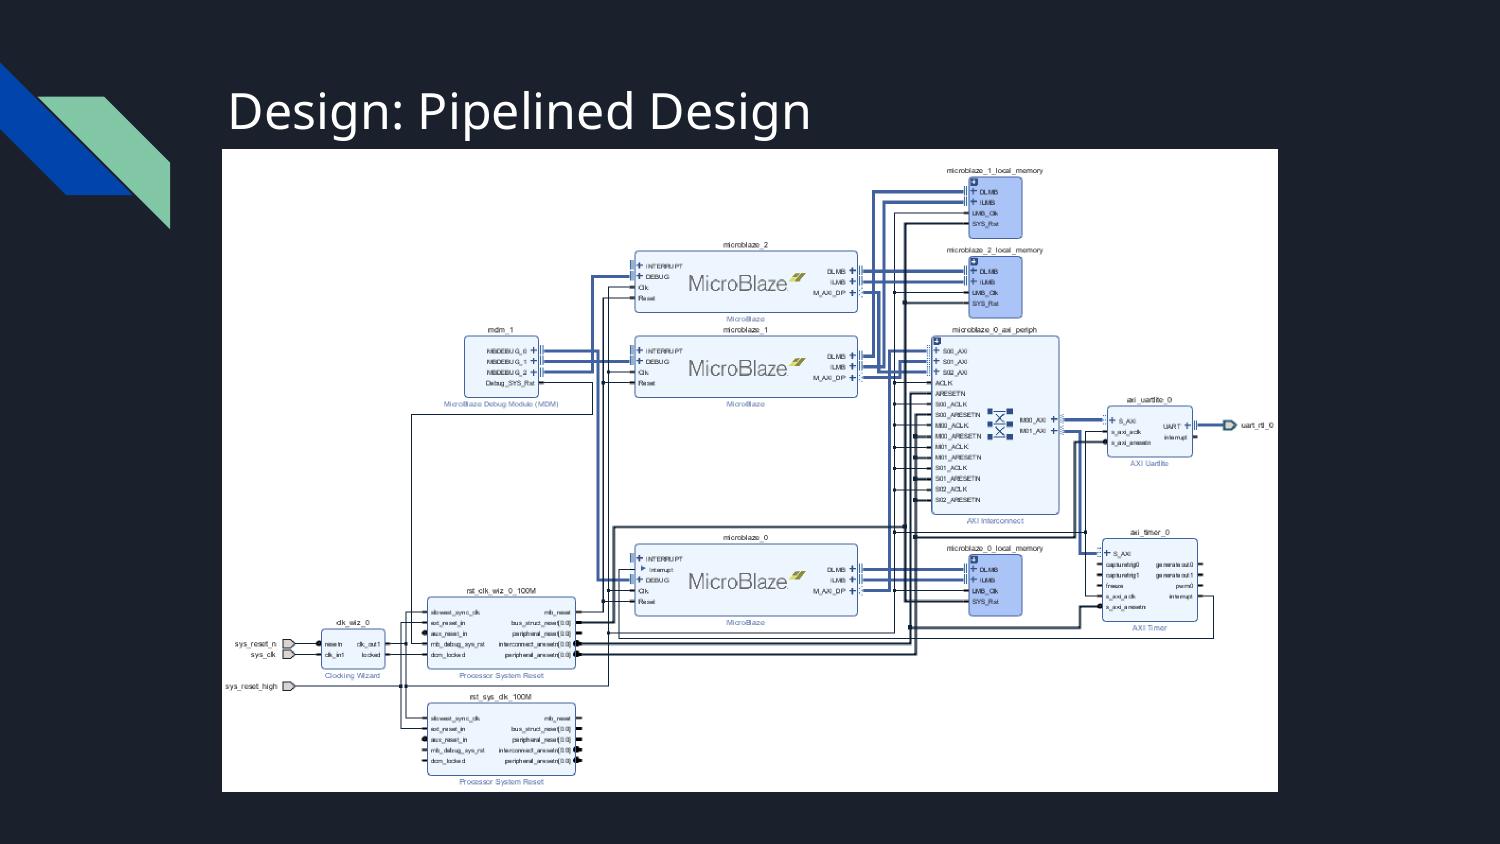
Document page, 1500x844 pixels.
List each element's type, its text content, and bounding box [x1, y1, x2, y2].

picture [222, 149, 1278, 792]
title Design: Pipelined Design [212, 64, 1368, 215]
